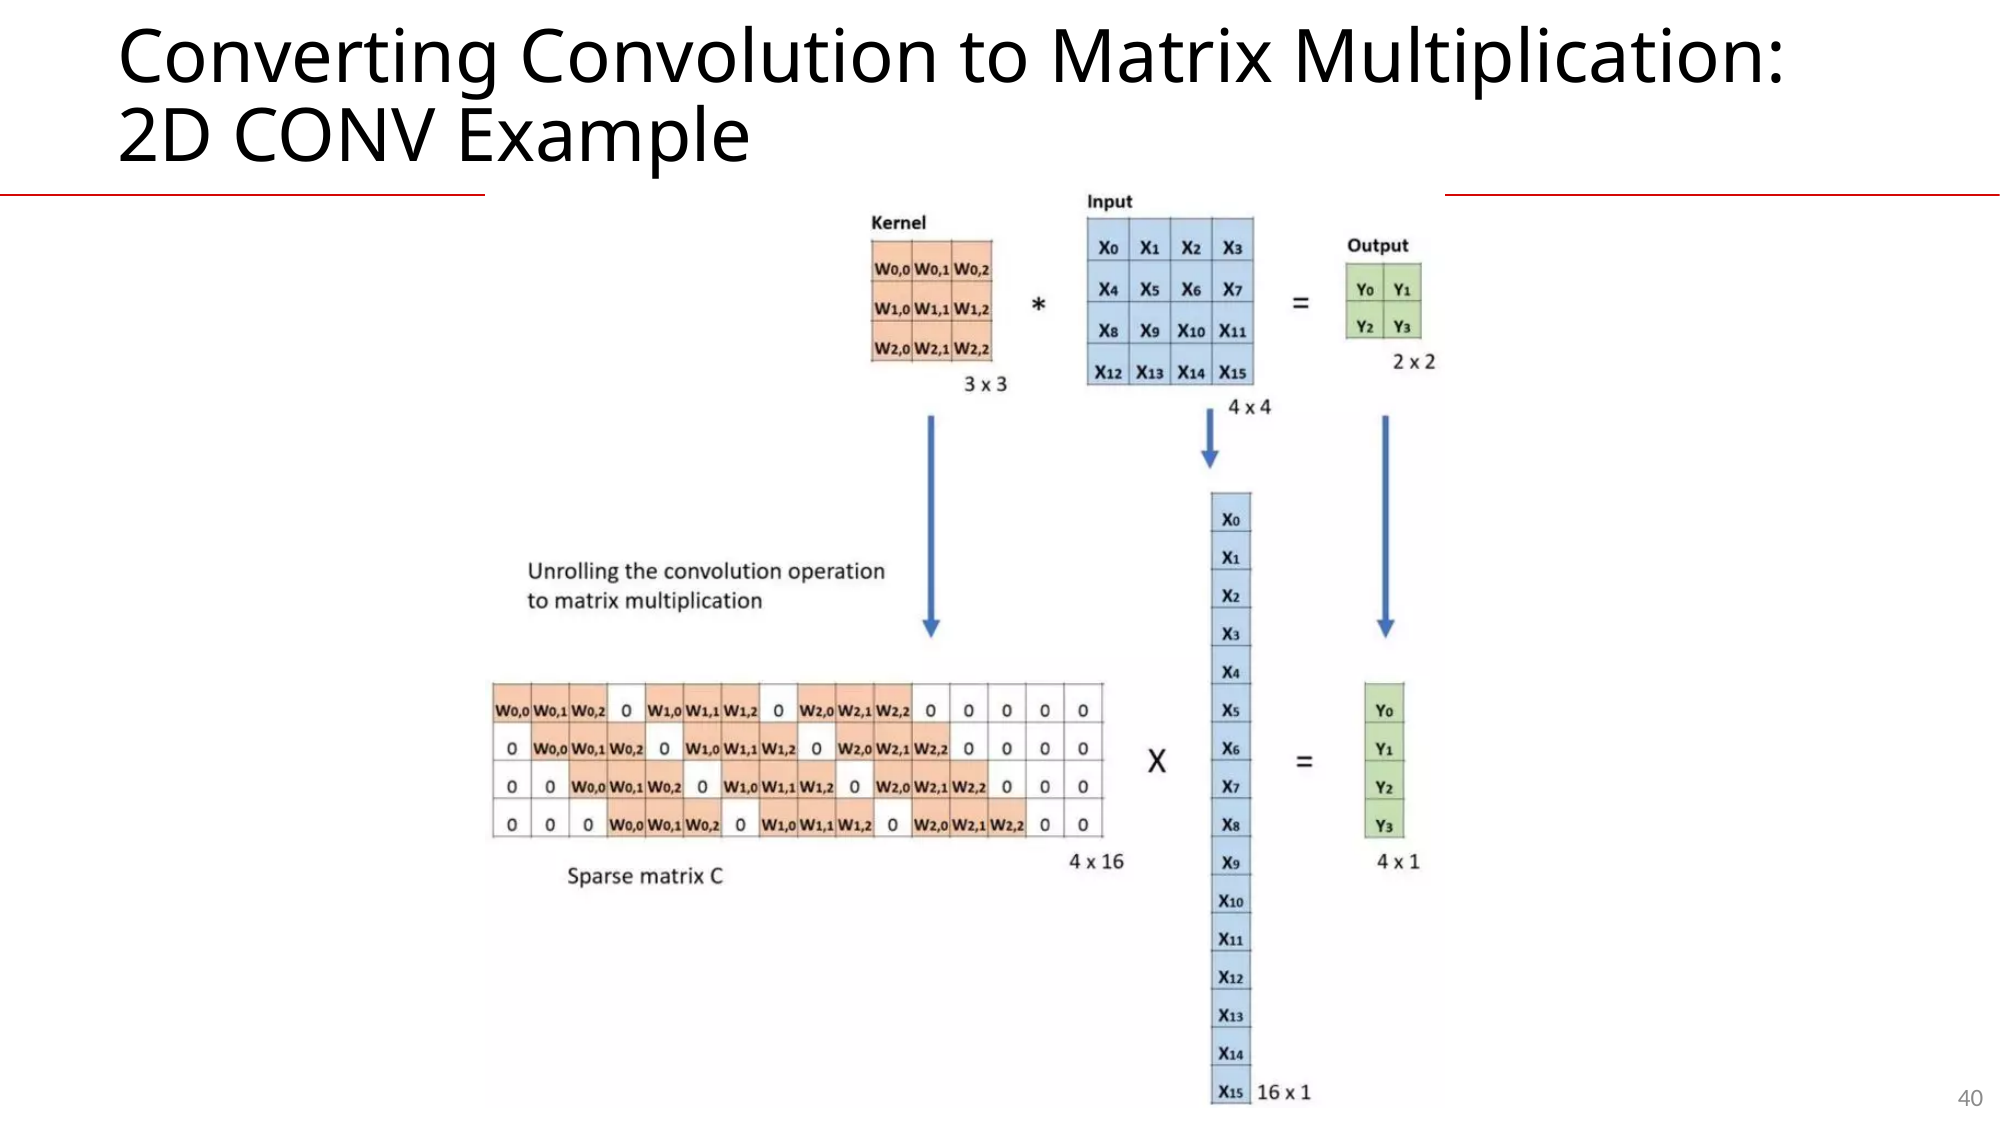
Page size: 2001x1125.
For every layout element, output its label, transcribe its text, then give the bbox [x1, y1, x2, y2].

picture [485, 185, 1445, 1108]
slide_number 40 [1548, 1066, 1999, 1125]
title Converting Convolution to Matrix Multiplication: 2D CONV Example [102, 10, 1899, 186]
